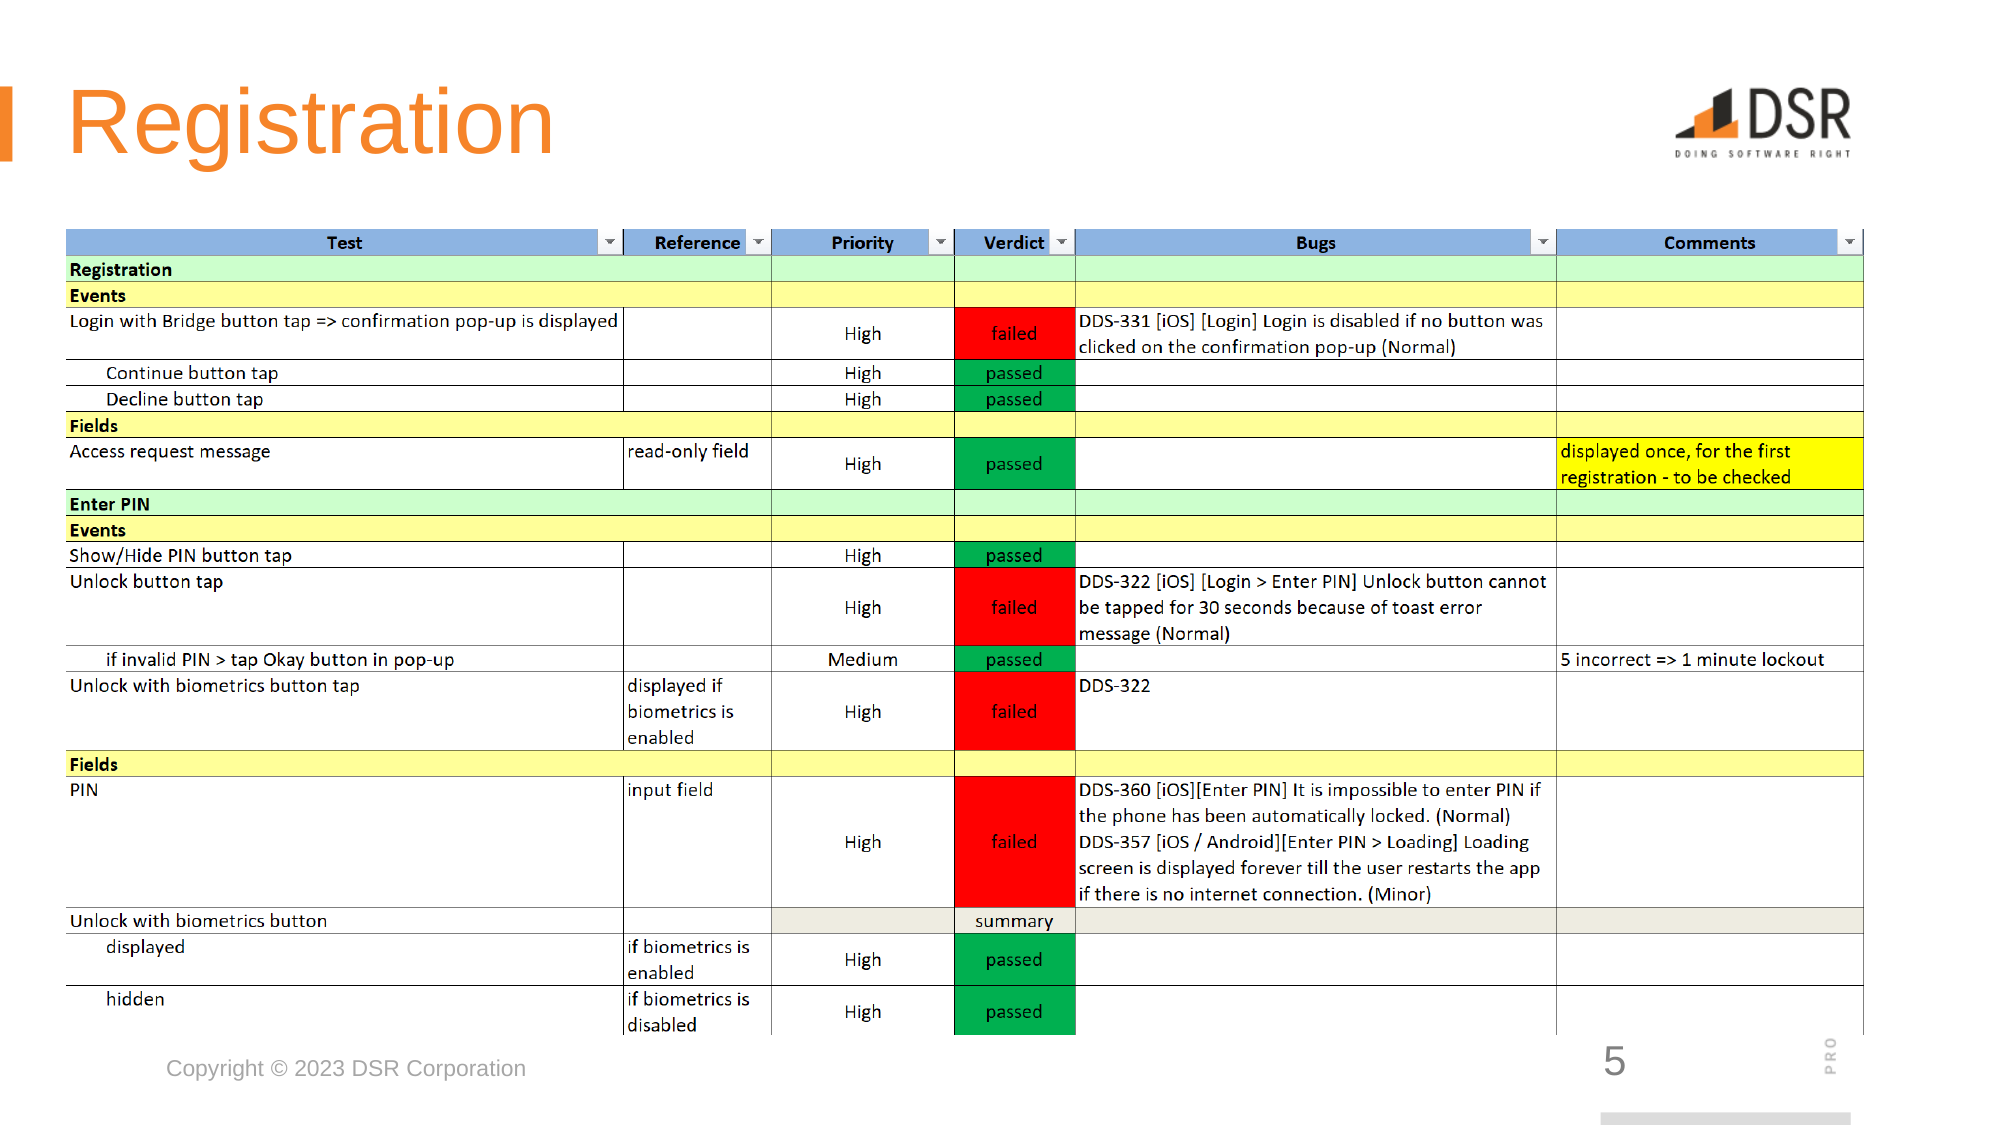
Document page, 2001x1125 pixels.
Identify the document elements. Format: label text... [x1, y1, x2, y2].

title Registration [66, 75, 1505, 173]
text_box [1100, 114, 2000, 213]
picture [0, 0, 2001, 1125]
